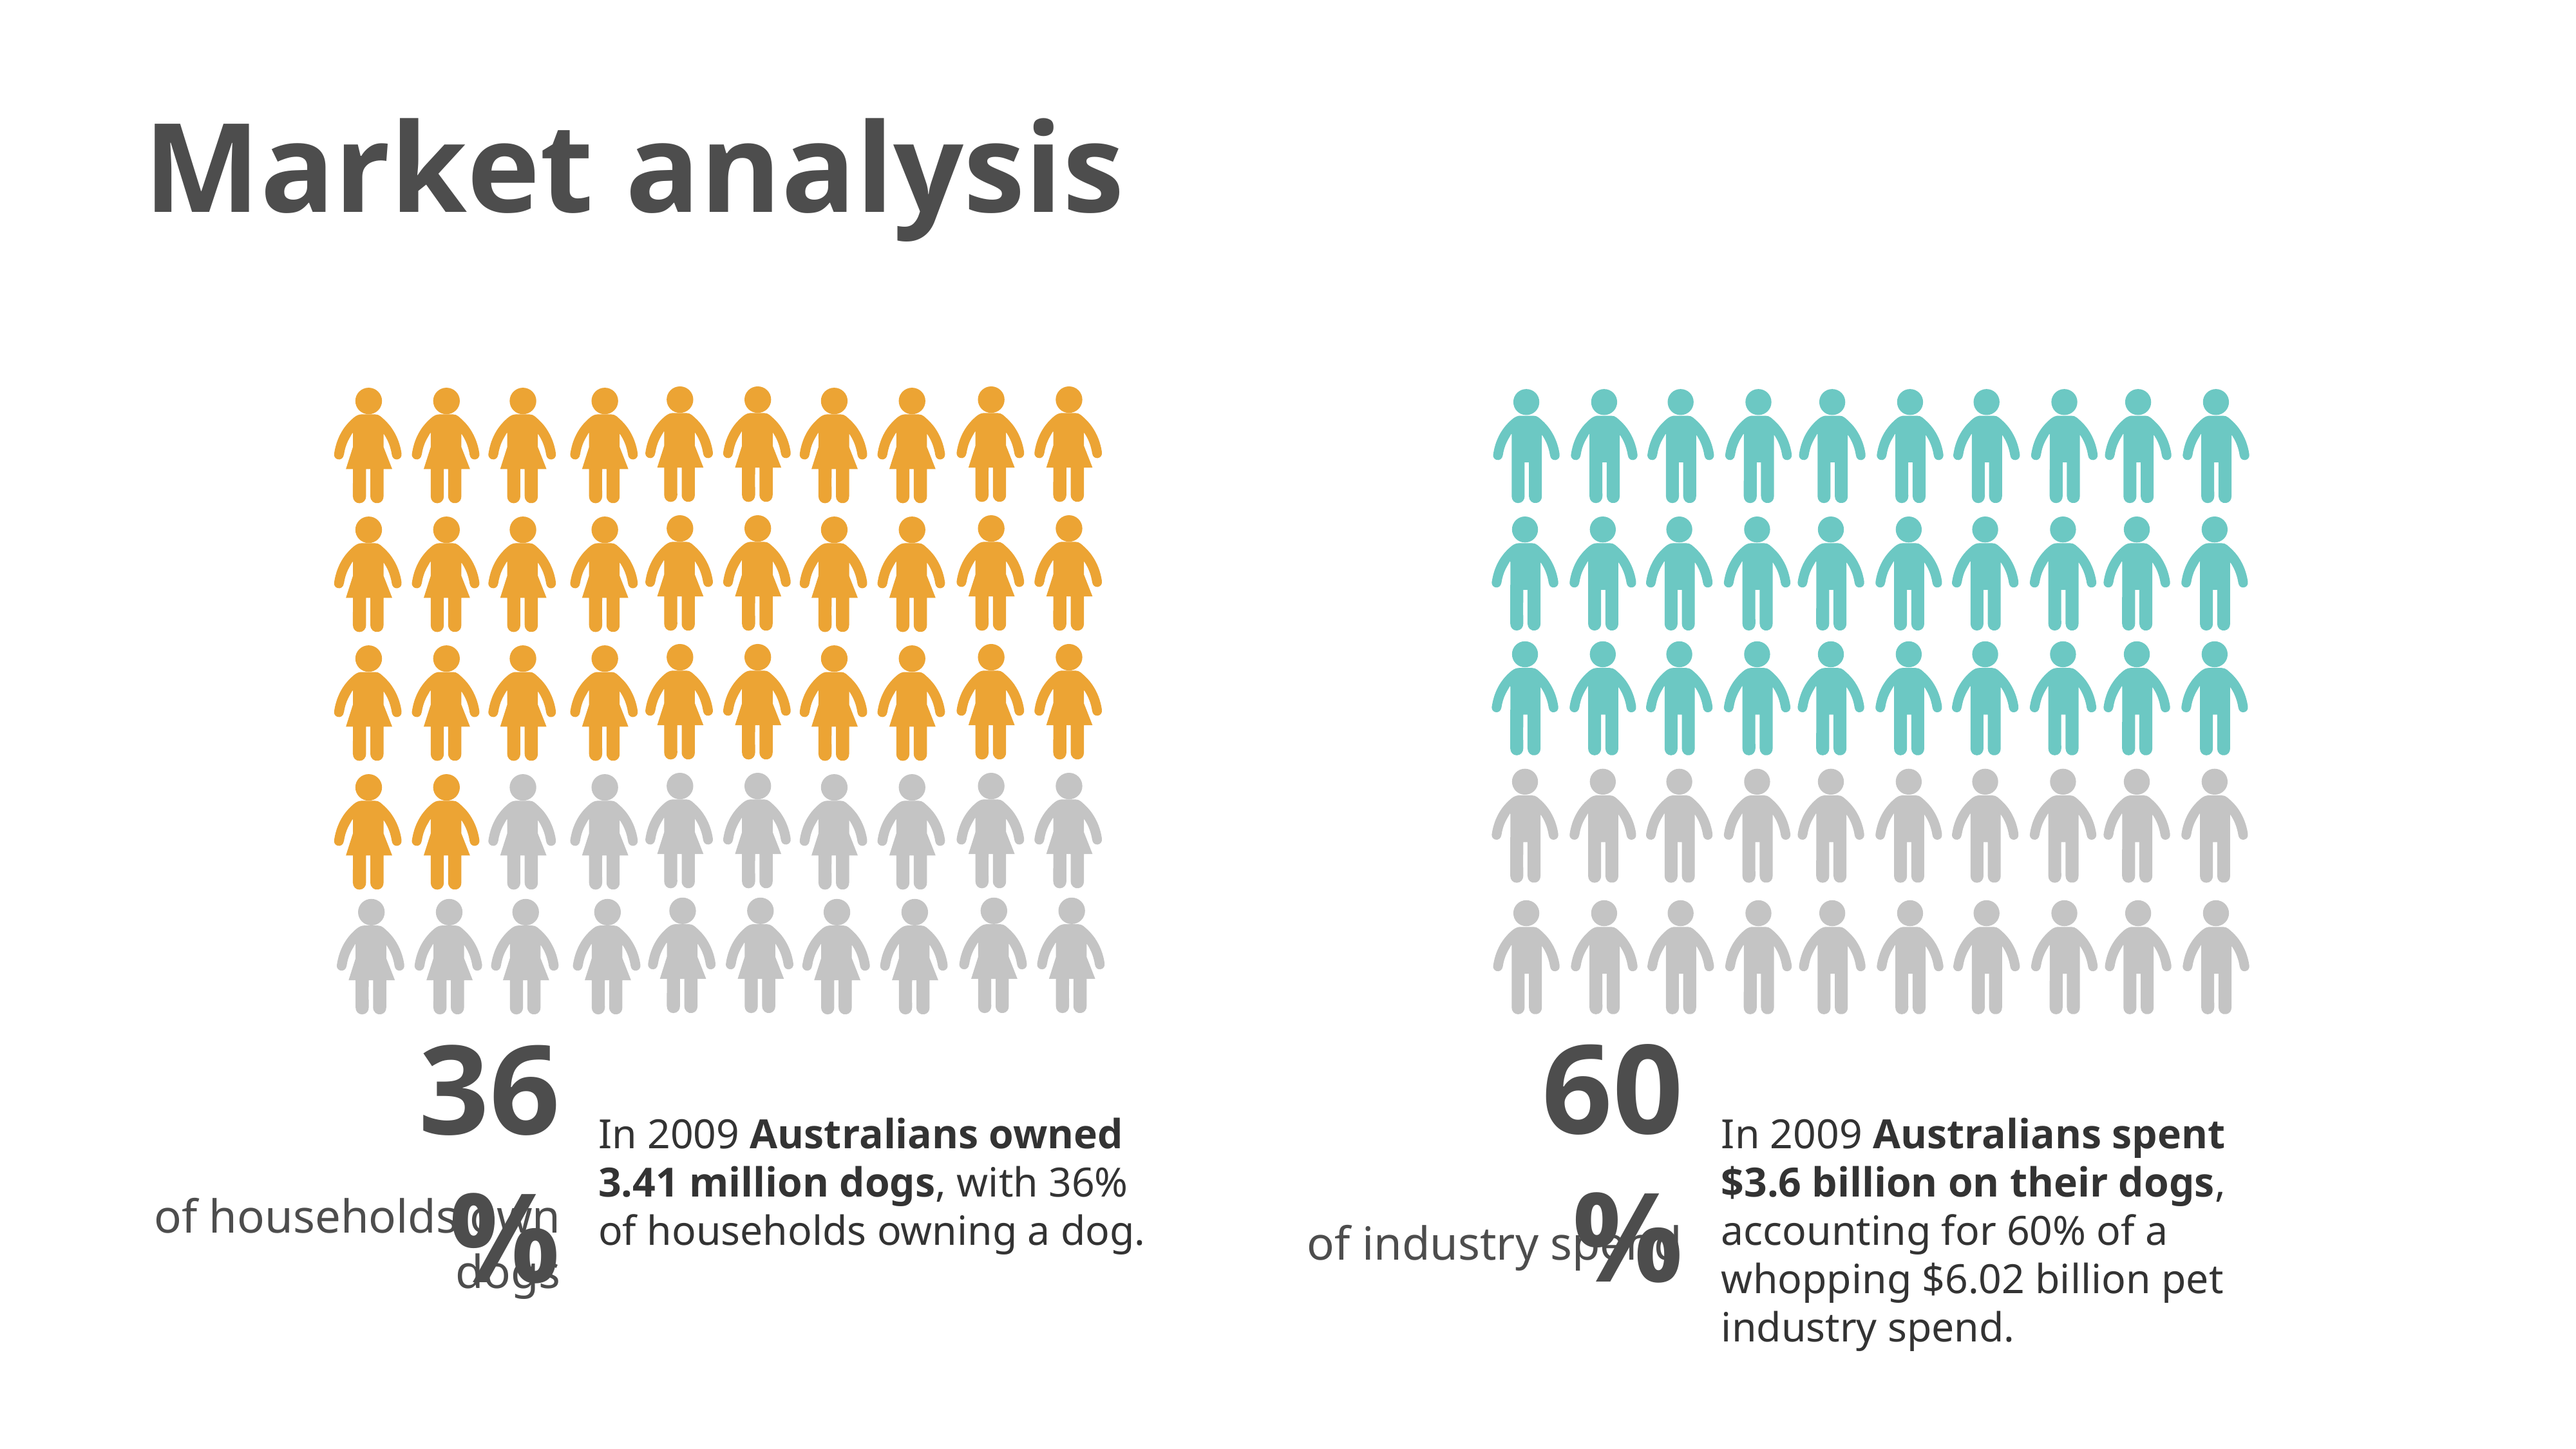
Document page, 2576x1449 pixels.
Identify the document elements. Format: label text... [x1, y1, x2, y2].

text_box [1972, 516, 1998, 543]
text_box [2031, 927, 2098, 1014]
text_box [509, 774, 536, 800]
text_box [744, 386, 772, 413]
text_box [355, 774, 383, 800]
text_box [1797, 668, 1864, 755]
text_box [488, 414, 556, 504]
text_box [1058, 897, 1085, 924]
text_box [355, 388, 383, 414]
text_box [433, 388, 460, 414]
text_box [1511, 641, 1539, 668]
text_box [1666, 641, 1692, 668]
text_box [1569, 668, 1636, 755]
text_box [1647, 927, 1714, 1014]
text_box [820, 388, 848, 414]
text_box [1973, 900, 2000, 927]
text_box [488, 800, 556, 890]
text_box [1492, 795, 1558, 883]
text_box [820, 516, 848, 543]
text_box [2183, 415, 2249, 504]
text_box [2050, 516, 2076, 543]
text_box [570, 414, 638, 504]
text_box [1571, 415, 1638, 504]
text_box [1667, 900, 1694, 927]
text_box [1492, 668, 1558, 755]
text_box [1571, 927, 1638, 1014]
text_box [2123, 641, 2150, 668]
text_box [1744, 641, 1770, 668]
text_box [570, 800, 638, 890]
text_box [1819, 389, 1846, 415]
text_box [1895, 768, 1922, 795]
text_box [1056, 386, 1083, 413]
text_box [1666, 516, 1692, 543]
text_box [1056, 643, 1083, 670]
text_box [2050, 768, 2076, 795]
text_box [1646, 795, 1713, 883]
text_box [1875, 543, 1942, 631]
text_box [488, 672, 556, 761]
text_box [1569, 795, 1636, 883]
text_box [591, 774, 618, 800]
text_box [747, 897, 774, 924]
text_box [723, 542, 791, 631]
text_box [1591, 900, 1618, 927]
text_box [1723, 668, 1791, 755]
text_box [667, 386, 694, 413]
text_box [978, 386, 1005, 413]
text_box [2029, 795, 2097, 883]
text_box [1897, 389, 1924, 415]
text_box [1877, 927, 1944, 1014]
text_box [1666, 768, 1692, 795]
text_box [334, 543, 402, 632]
text_box [1493, 415, 1560, 504]
text_box [645, 799, 713, 889]
text_box [820, 774, 848, 800]
text_box [667, 515, 694, 542]
text_box [667, 643, 694, 670]
text_box [412, 672, 480, 761]
text_box [2125, 900, 2152, 927]
text_box [573, 925, 641, 1015]
text_box [435, 898, 463, 925]
text_box [334, 414, 402, 504]
text_box [591, 516, 618, 543]
text_box [645, 670, 713, 760]
text_box [1513, 389, 1540, 415]
text_box [2183, 927, 2249, 1014]
text_box [1589, 516, 1616, 543]
text_box [2201, 516, 2228, 543]
text_box [1895, 516, 1922, 543]
text_box [2103, 795, 2170, 883]
text_box [1972, 641, 1998, 668]
text_box [412, 800, 480, 890]
text_box [1817, 768, 1844, 795]
text_box [898, 516, 925, 543]
text_box [1513, 900, 1540, 927]
text_box [1511, 768, 1539, 795]
text_box [2029, 668, 2097, 755]
text_box [959, 924, 1027, 1014]
text_box [669, 897, 696, 924]
text_box [799, 543, 867, 632]
text_box [1725, 927, 1792, 1014]
text_box [591, 645, 618, 672]
text_box [334, 800, 402, 890]
text_box [2103, 668, 2170, 755]
text_box [723, 799, 791, 889]
text_box [877, 543, 945, 632]
text_box [1056, 515, 1083, 542]
text_box of households own dogs [63, 1209, 567, 1276]
text_box [980, 897, 1008, 924]
text_box [1056, 773, 1083, 799]
text_box [799, 414, 867, 504]
text_box [1797, 795, 1864, 883]
text_box [901, 898, 929, 925]
text_box [1037, 924, 1105, 1014]
text_box Market analysis [144, 88, 1490, 249]
text_box [433, 645, 460, 672]
text_box [594, 898, 621, 925]
text_box [898, 774, 925, 800]
text_box [1744, 768, 1770, 795]
text_box [1952, 543, 2019, 631]
text_box [1725, 415, 1792, 504]
text_box [877, 414, 945, 504]
text_box [412, 414, 480, 504]
text_box [956, 542, 1025, 631]
text_box In 2009 Australians spent $3.6 billion on their dogs, accounting for 60% of a whopping $6.02 billion pet industry spend. [1716, 1103, 2277, 1333]
text_box [1819, 900, 1846, 927]
text_box [645, 413, 713, 502]
text_box [2202, 900, 2230, 927]
text_box [336, 925, 404, 1015]
text_box [433, 774, 460, 800]
text_box [1797, 543, 1864, 631]
text_box [1817, 641, 1844, 668]
text_box [1647, 415, 1714, 504]
text_box [2202, 389, 2230, 415]
text_box [823, 898, 851, 925]
text_box [1723, 795, 1791, 883]
text_box [1875, 795, 1942, 883]
text_box [1972, 768, 1998, 795]
text_box [726, 924, 793, 1014]
text_box [1589, 641, 1616, 668]
text_box [978, 773, 1005, 799]
text_box [491, 925, 559, 1015]
text_box [591, 388, 618, 414]
text_box [1897, 900, 1924, 927]
text_box [1723, 543, 1791, 631]
text_box [1952, 795, 2019, 883]
text_box [877, 800, 945, 890]
text_box [2181, 543, 2248, 631]
text_box [1952, 668, 2019, 755]
text_box [1034, 542, 1103, 631]
text_box [2123, 768, 2150, 795]
text_box [2051, 900, 2078, 927]
text_box [509, 388, 536, 414]
text_box [1511, 516, 1539, 543]
text_box [570, 543, 638, 632]
text_box 60% [1441, 1078, 1689, 1238]
text_box [1569, 543, 1636, 631]
text_box [744, 773, 772, 799]
text_box [1493, 927, 1560, 1014]
text_box [898, 388, 925, 414]
text_box [877, 672, 945, 761]
text_box [2181, 795, 2248, 883]
text_box [570, 672, 638, 761]
text_box [2105, 415, 2172, 504]
text_box [723, 670, 791, 760]
text_box [1034, 413, 1103, 502]
text_box [1591, 389, 1618, 415]
text_box 36% [317, 1079, 566, 1209]
text_box [2029, 543, 2097, 631]
text_box [2050, 641, 2076, 668]
text_box [358, 898, 385, 925]
text_box [802, 925, 870, 1015]
text_box [1667, 389, 1694, 415]
text_box [956, 670, 1025, 760]
text_box [2031, 415, 2098, 504]
text_box [723, 413, 791, 502]
text_box [1973, 389, 2000, 415]
text_box [744, 515, 772, 542]
text_box [1745, 900, 1772, 927]
text_box [1895, 641, 1922, 668]
text_box [355, 516, 383, 543]
text_box [1034, 670, 1103, 760]
text_box [2103, 543, 2170, 631]
text_box [1953, 927, 2020, 1014]
text_box [799, 800, 867, 890]
text_box [1953, 415, 2020, 504]
text_box [509, 516, 536, 543]
text_box [956, 799, 1025, 889]
text_box [667, 773, 694, 799]
text_box [355, 645, 383, 672]
text_box [412, 543, 480, 632]
text_box [880, 925, 948, 1015]
text_box [2201, 641, 2228, 668]
text_box [1799, 415, 1866, 504]
text_box [648, 924, 716, 1014]
text_box [645, 542, 713, 631]
text_box [1646, 543, 1713, 631]
text_box [2181, 668, 2248, 755]
text_box [799, 672, 867, 761]
text_box [1817, 516, 1844, 543]
text_box [1646, 668, 1713, 755]
text_box [2125, 389, 2152, 415]
text_box [433, 516, 460, 543]
text_box [2201, 768, 2228, 795]
text_box [509, 645, 536, 672]
text_box [744, 643, 772, 670]
text_box [1034, 799, 1103, 889]
text_box [820, 645, 848, 672]
text_box [1589, 768, 1616, 795]
text_box [1744, 516, 1770, 543]
text_box [2123, 516, 2150, 543]
text_box [414, 925, 482, 1015]
text_box [2051, 389, 2078, 415]
text_box [1492, 543, 1558, 631]
text_box [2105, 927, 2172, 1014]
text_box [978, 643, 1005, 670]
text_box In 2009 Australians owned 3.41 million dogs, with 36% of households owning a dog. [592, 1103, 1154, 1379]
text_box of industry spend [1211, 1209, 1688, 1275]
text_box [1877, 415, 1944, 504]
text_box [488, 543, 556, 632]
text_box [898, 645, 925, 672]
text_box [1875, 668, 1942, 755]
text_box [334, 672, 402, 761]
text_box [512, 898, 539, 925]
text_box [956, 413, 1025, 502]
text_box [978, 515, 1005, 542]
text_box [1799, 927, 1866, 1014]
text_box [1745, 389, 1772, 415]
